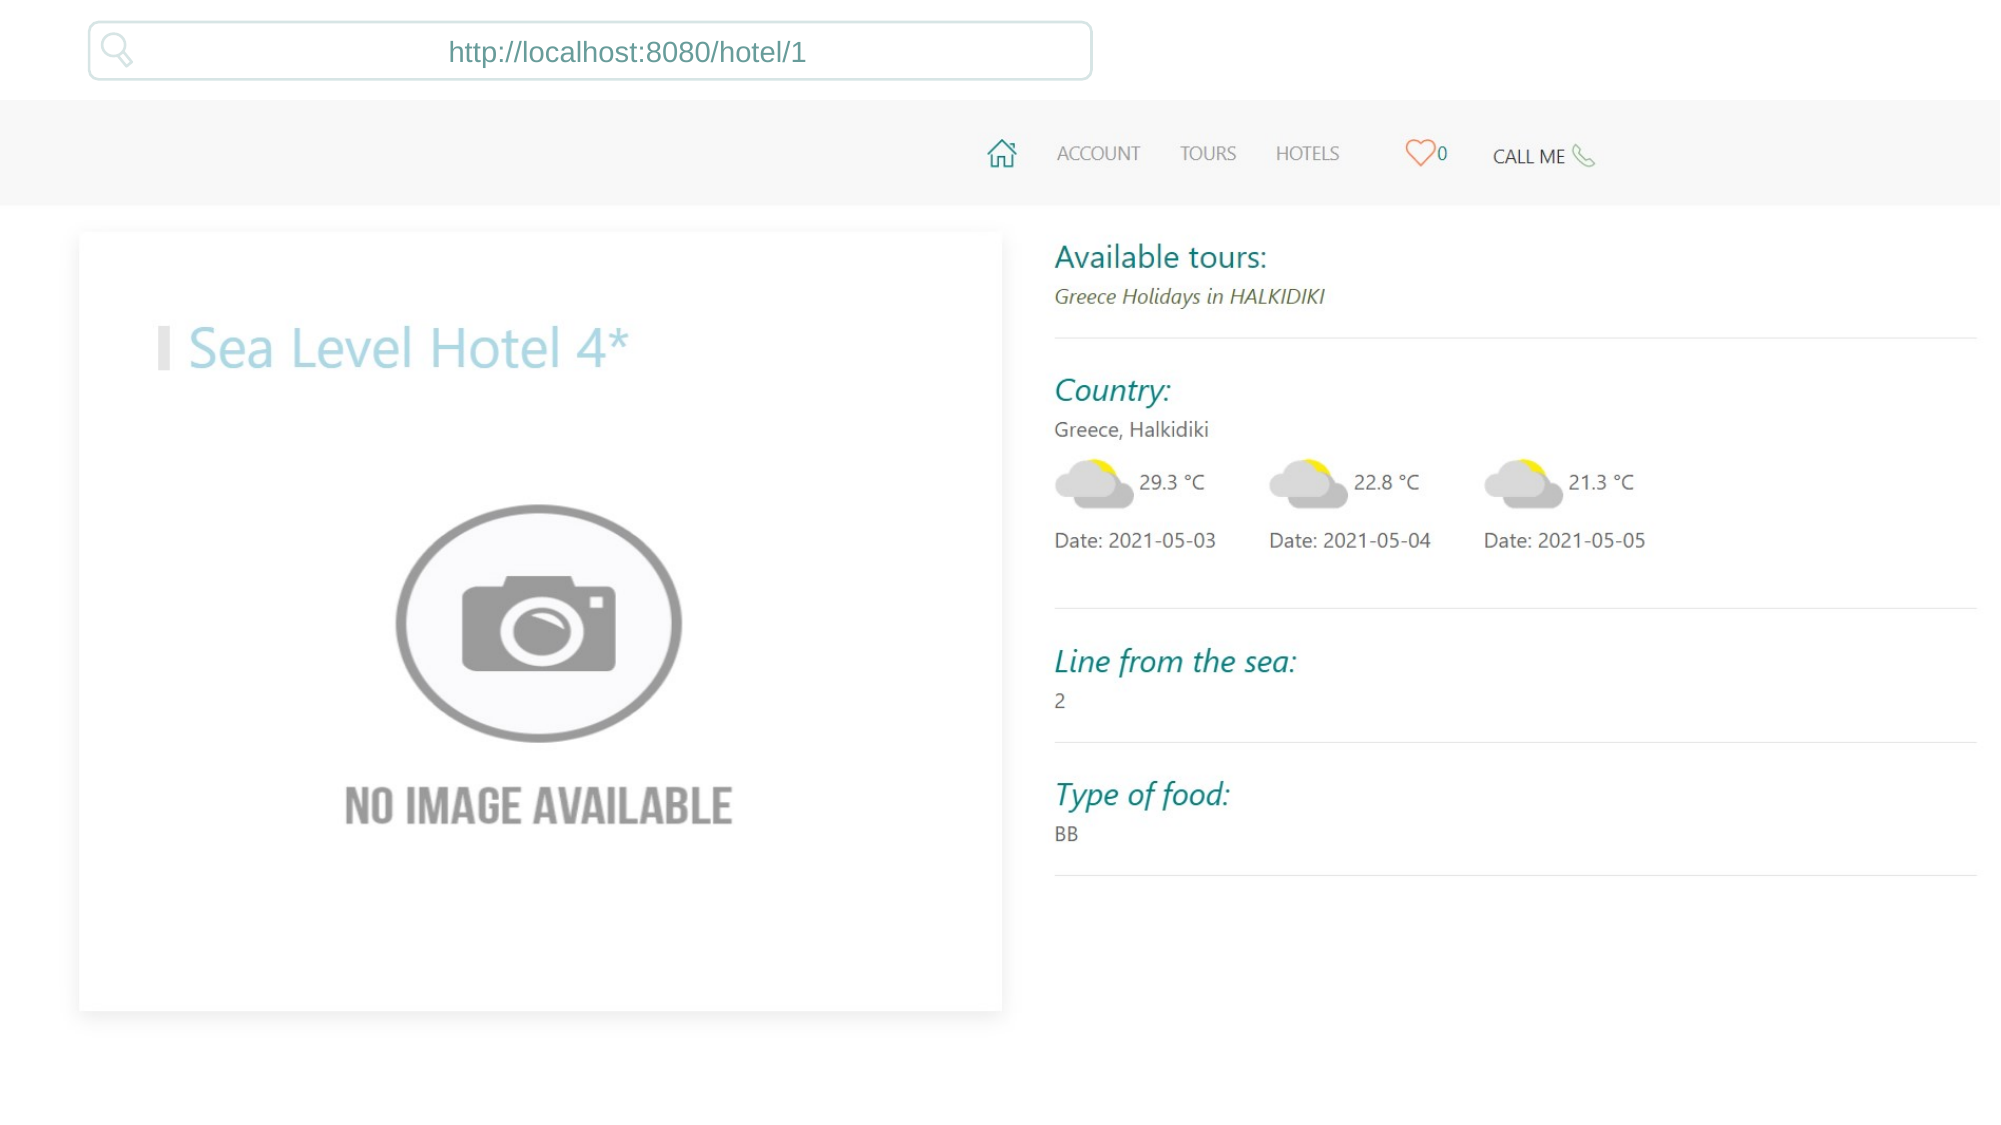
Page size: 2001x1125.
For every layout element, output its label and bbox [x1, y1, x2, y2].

picture [0, 100, 2000, 1046]
text_box [88, 21, 1092, 80]
